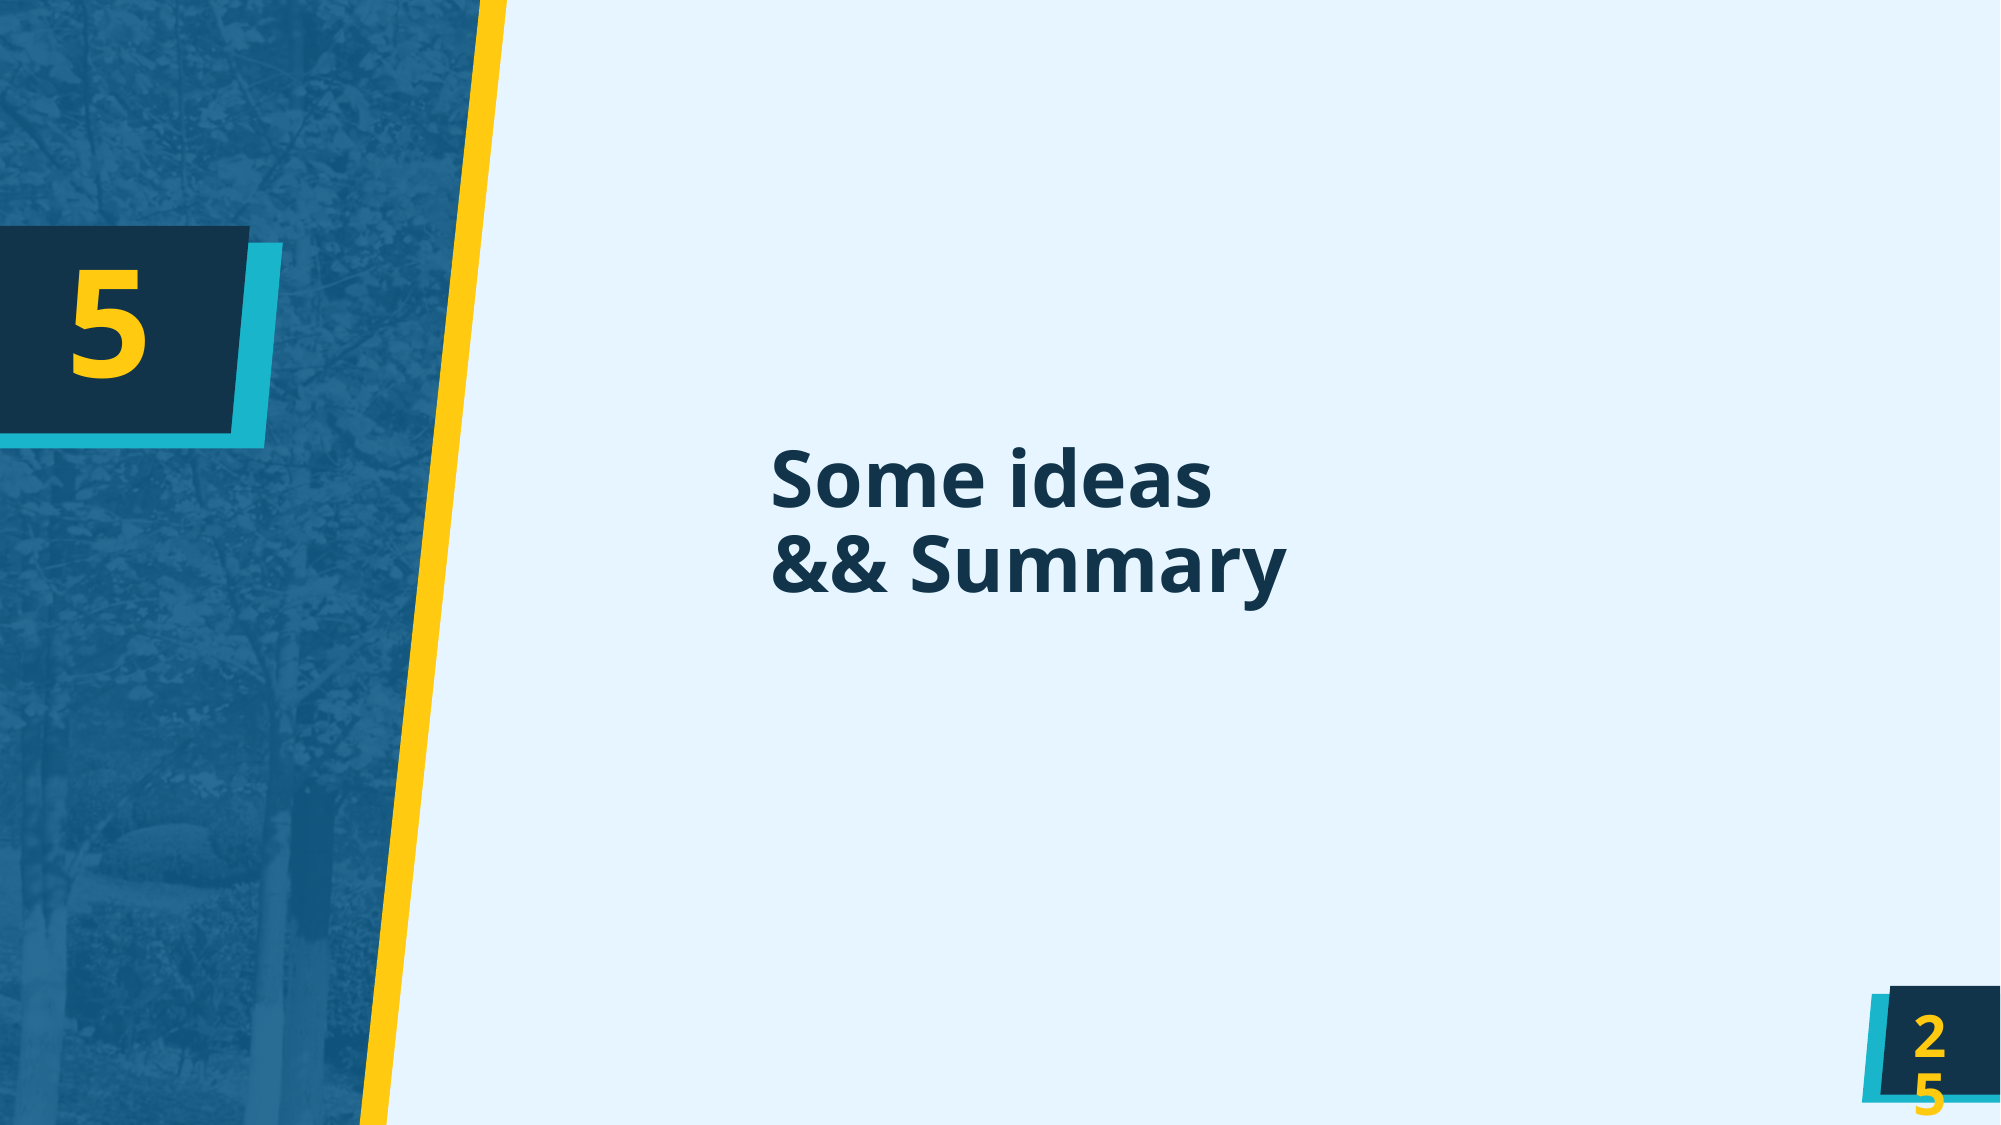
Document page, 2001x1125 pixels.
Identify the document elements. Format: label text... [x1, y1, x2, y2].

title Some ideas && Summary [755, 428, 1498, 618]
list 5 [0, 242, 220, 415]
slide_number 25 [1898, 993, 1989, 1084]
